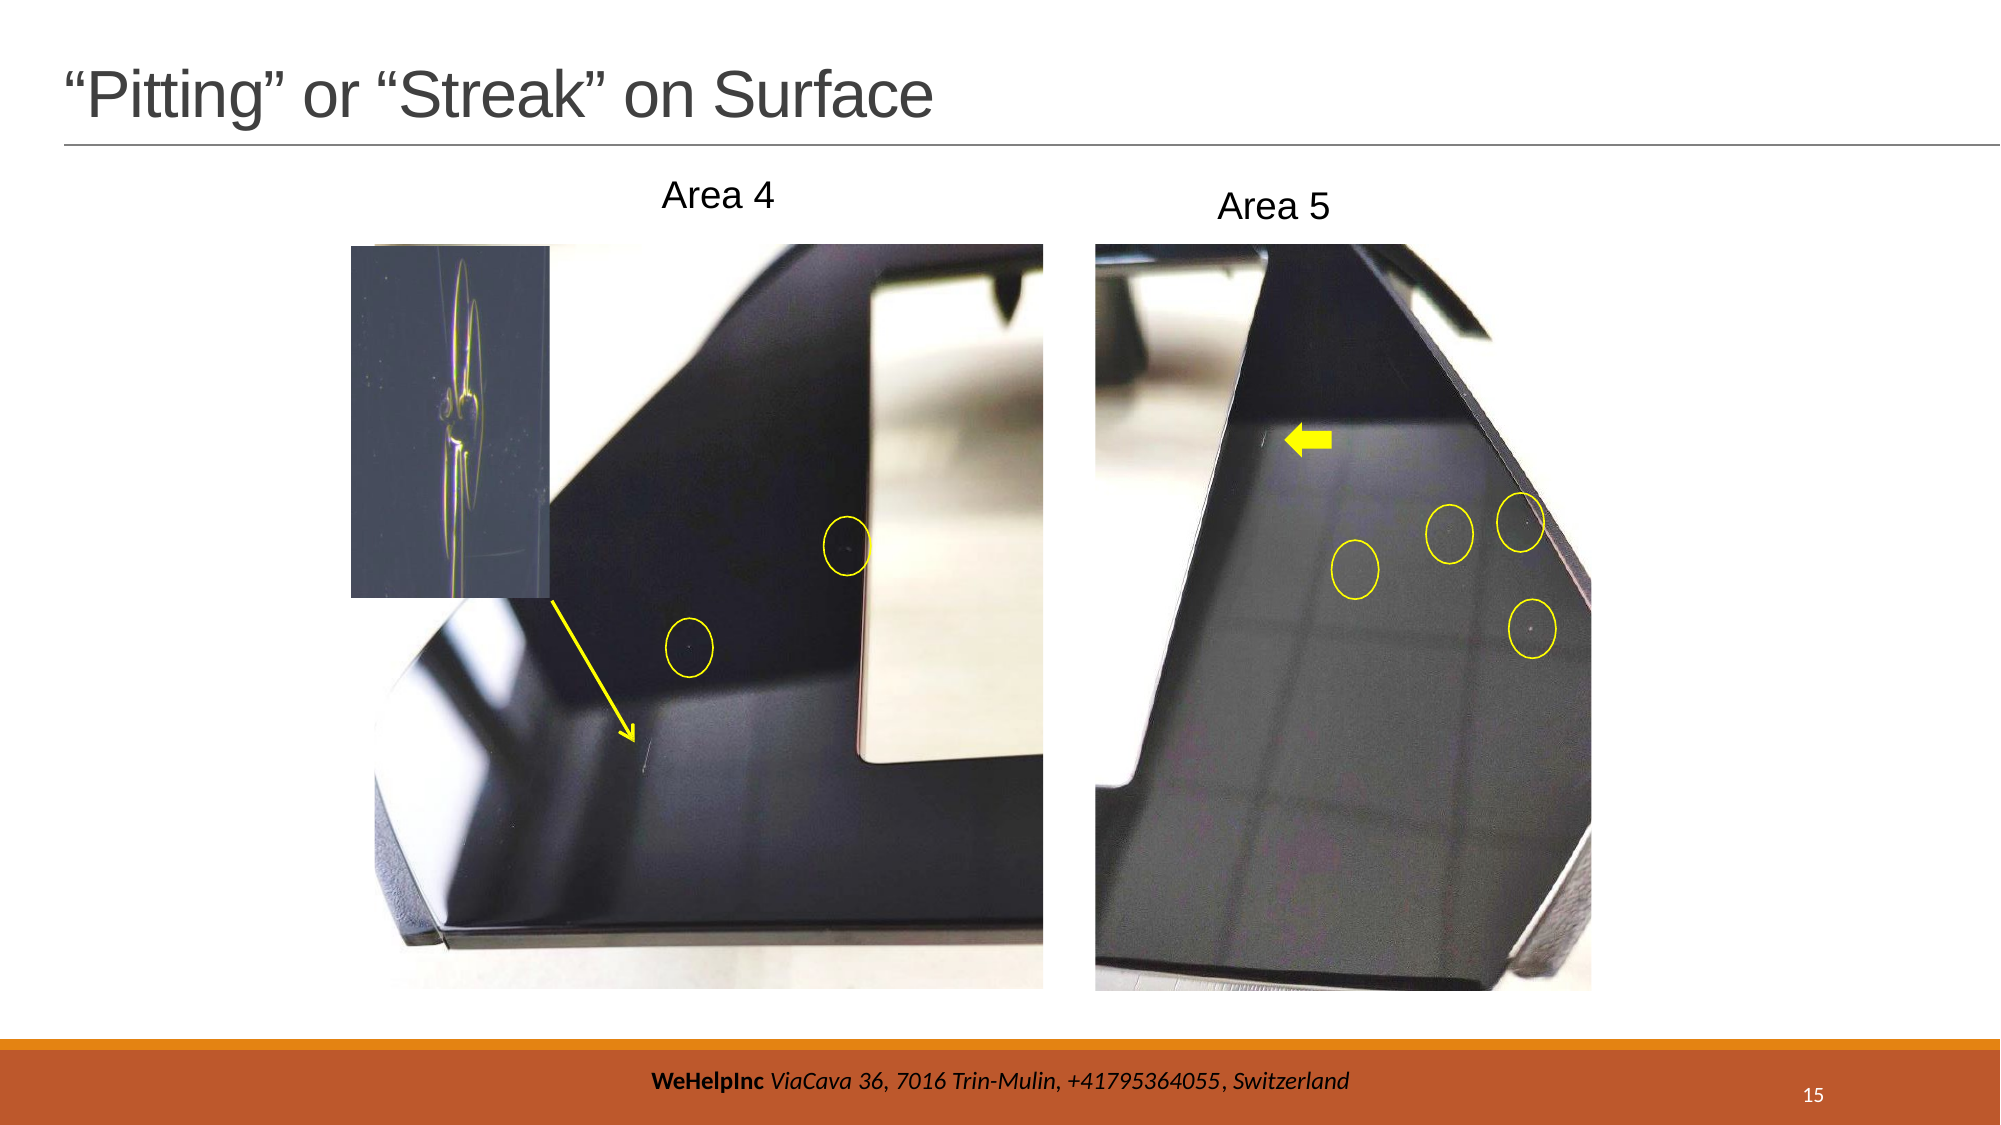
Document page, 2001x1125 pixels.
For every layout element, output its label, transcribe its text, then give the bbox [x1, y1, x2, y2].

text_box [1426, 504, 1474, 564]
text_box Area 4 [659, 167, 776, 216]
text_box [351, 246, 550, 598]
slide_number 15 [1624, 1064, 1840, 1125]
text_box [665, 618, 714, 678]
text_box Area 5 [1215, 179, 1331, 228]
title “Pitting” or “Streak” on Surface [49, 4, 1700, 140]
text_box [1508, 599, 1556, 659]
text_box [1496, 492, 1545, 552]
text_box [1331, 540, 1379, 600]
text_box [1284, 422, 1332, 458]
text_box [374, 244, 1044, 990]
text_box [1095, 244, 1592, 991]
text_box [823, 516, 871, 576]
text_box [550, 599, 635, 743]
